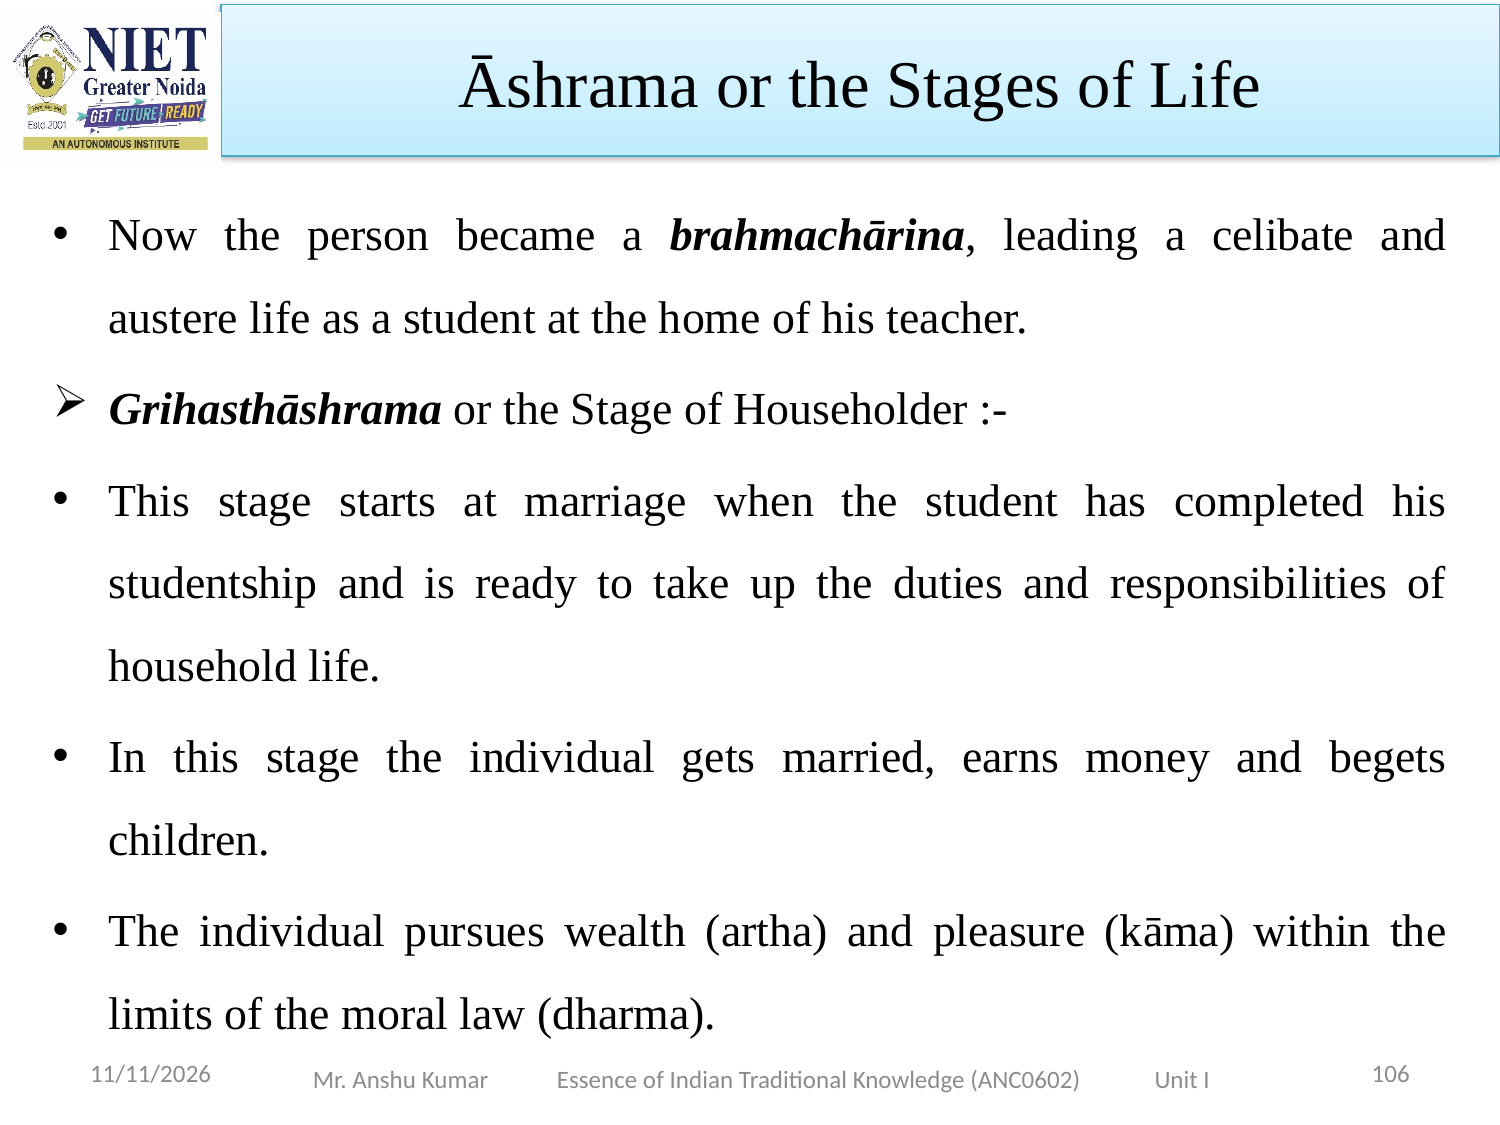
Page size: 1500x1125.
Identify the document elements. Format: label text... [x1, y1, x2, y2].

picture [0, 11, 222, 163]
list Now the person became a brahmachārina, leading a celibate and austere life as a student at the home of his teacher. Grihasthāshrama or the Stage of Householder :- This stage starts at marriage when the student has completed his studentship and is ready to take up the duties and responsibilities of household life. In this stage the individual gets married, earns money and begets children. The individual pursues wealth (artha) and pleasure (kāma) within the limits of the moral law (dharma). [37, 169, 1463, 1049]
slide_number 106 [1074, 1042, 1425, 1103]
footer Mr. Anshu Kumar Essence of Indian Traditional Knowledge (ANC0602) Unit I [237, 1042, 1288, 1115]
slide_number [75, 1042, 237, 1103]
text_box Āshrama or the Stages of Life [220, 4, 1500, 157]
